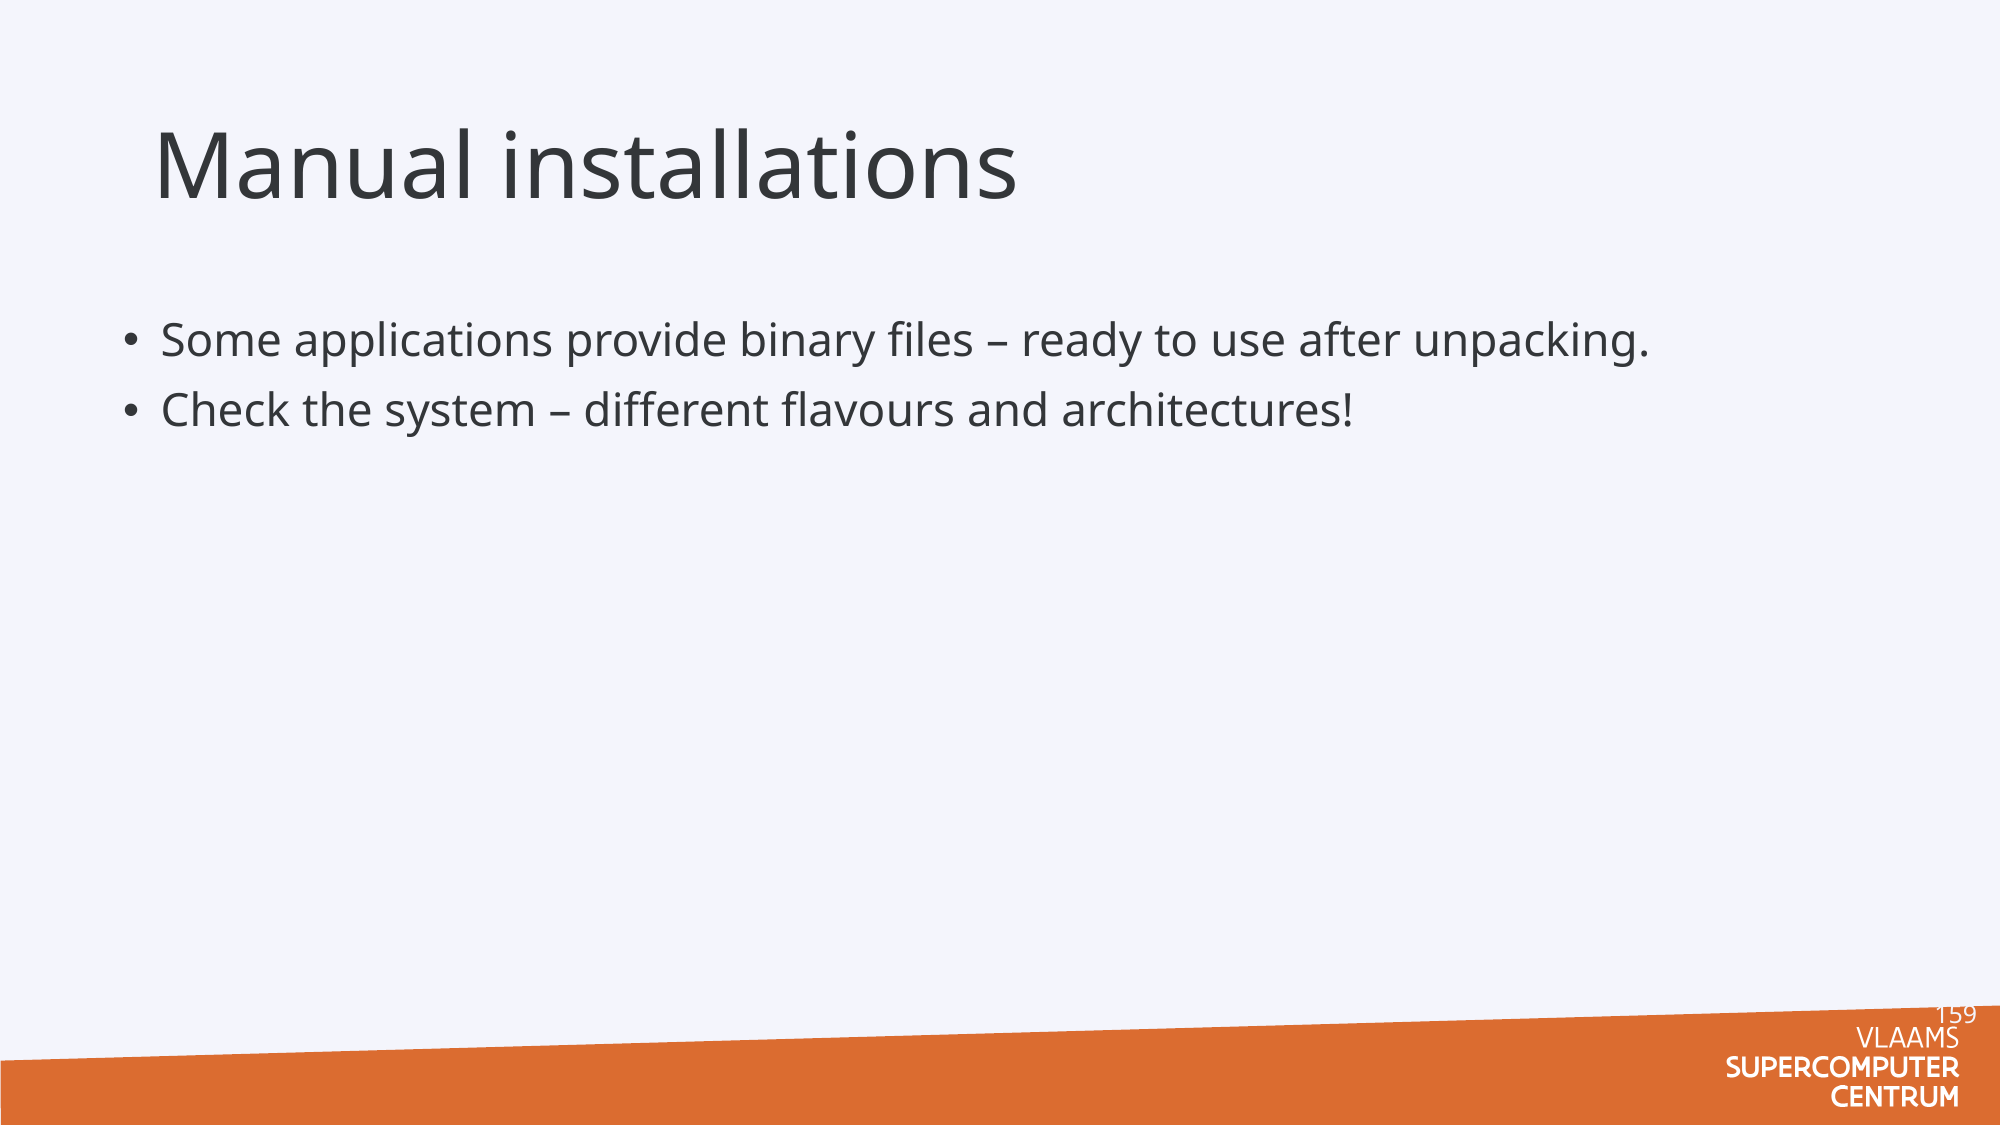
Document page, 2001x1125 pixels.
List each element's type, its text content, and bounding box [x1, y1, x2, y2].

list Some applications provide binary files – ready to use after unpacking. Check the system – different flavours and architectures! [123, 317, 1863, 600]
slide_number 159 [1787, 992, 1993, 1040]
title Manual installations [137, 59, 1863, 278]
picture [1725, 1021, 1960, 1117]
